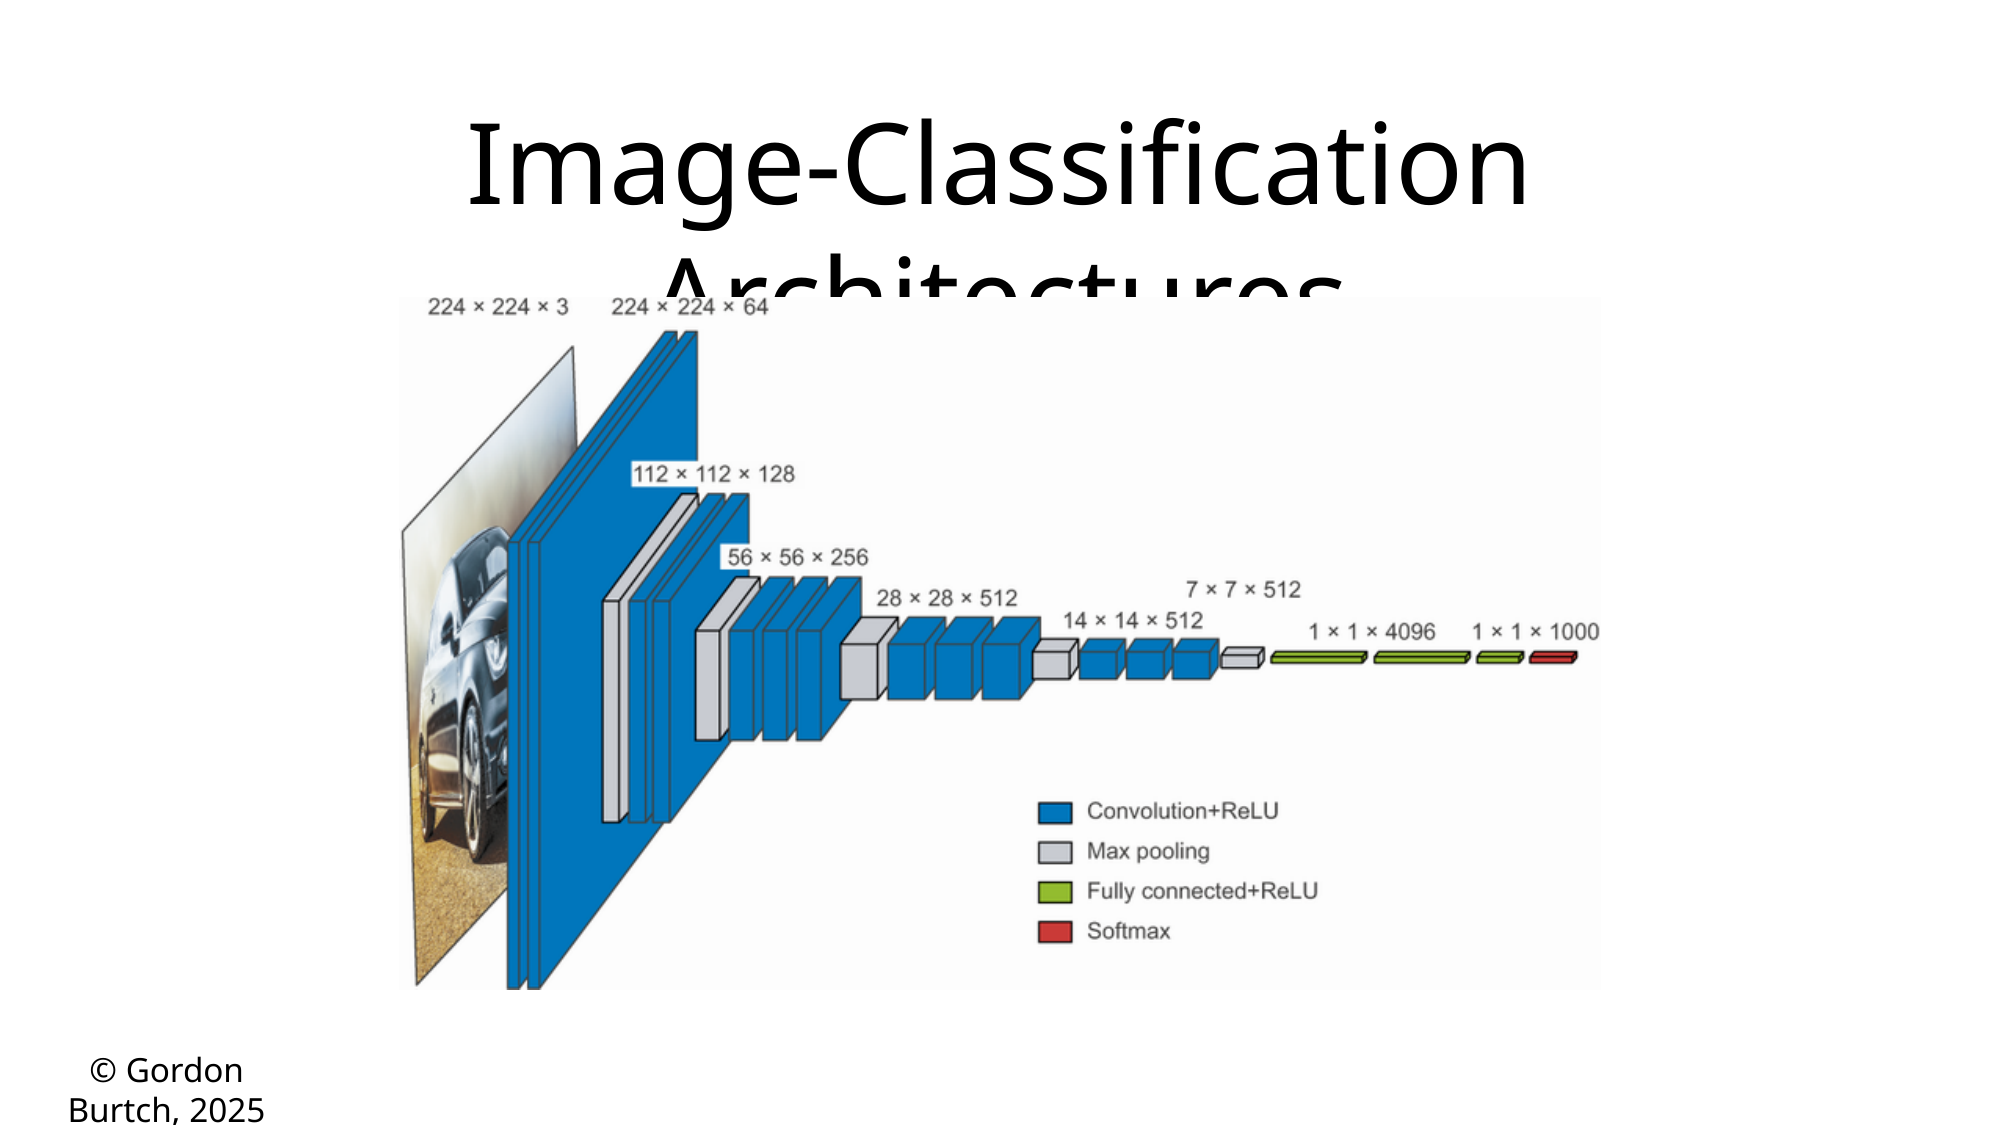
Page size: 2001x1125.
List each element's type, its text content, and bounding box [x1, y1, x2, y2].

picture [399, 297, 1601, 990]
text_box Image-Classification Architectures [374, 85, 1626, 370]
